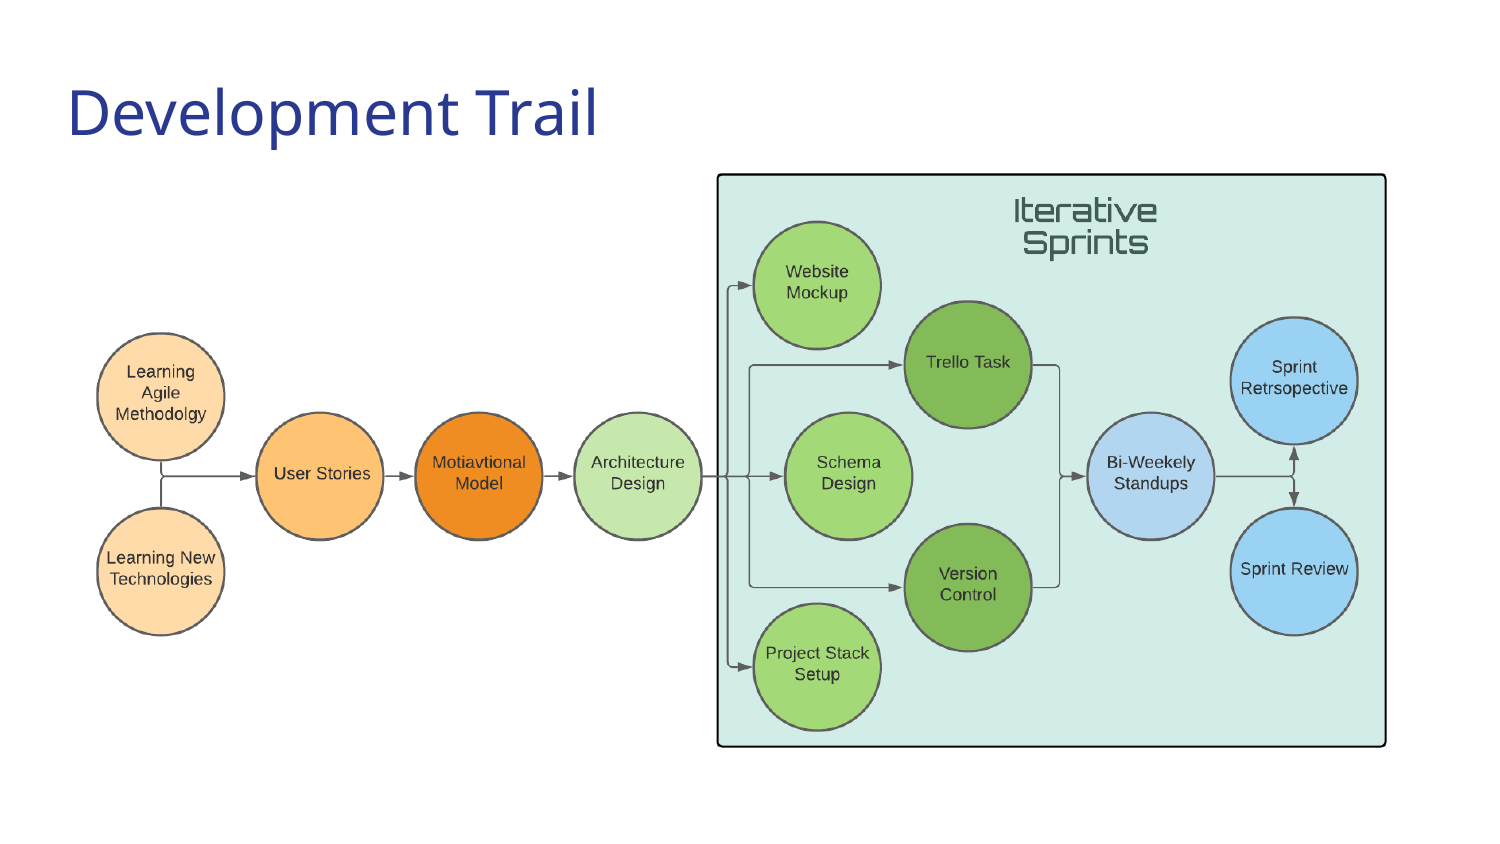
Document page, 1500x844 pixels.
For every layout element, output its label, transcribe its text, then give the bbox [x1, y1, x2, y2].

title Development Trail [51, 58, 1449, 158]
picture [65, 141, 1418, 779]
